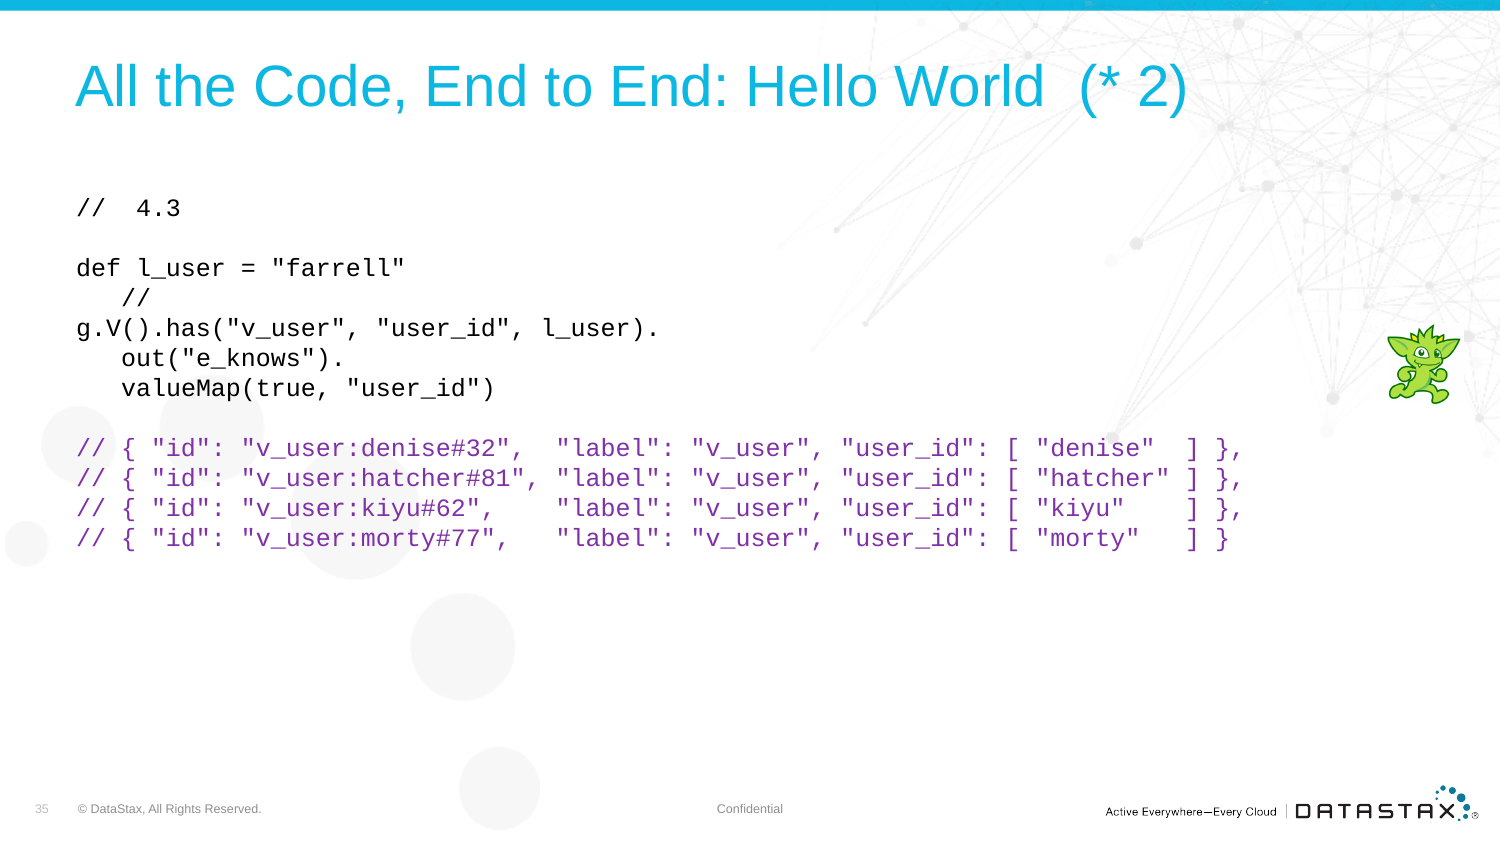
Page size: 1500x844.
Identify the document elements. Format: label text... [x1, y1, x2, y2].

slide_number © DataStax, All Rights Reserved. [77, 785, 416, 831]
picture [1386, 323, 1464, 406]
title All the Code, End to End: Hello World (* 2) [75, 44, 1425, 135]
footer Confidential [496, 785, 1004, 831]
list // 4.3 def l_user = "farrell" // g.V().has("v_user", "user_id", l_user). out("e_knows"). valueMap(true, "user_id") // { "id": "v_user:denise#32", "label": "v_user", "user_id": [ "denise" ] }, // { "id": "v_user:hatcher#81", "label": "v_user", "user_id": [ "hatcher" ] }, // { "id": "v_user:kiyu#62", "label": "v_user", "user_id": [ "kiyu" ] }, // { "id": "v_user:morty#77", "label": "v_user", "user_id": [ "morty" ] } [75, 184, 1425, 755]
picture [1085, 2, 1094, 8]
slide_number 35 [13, 785, 64, 831]
picture [1085, 764, 1499, 844]
